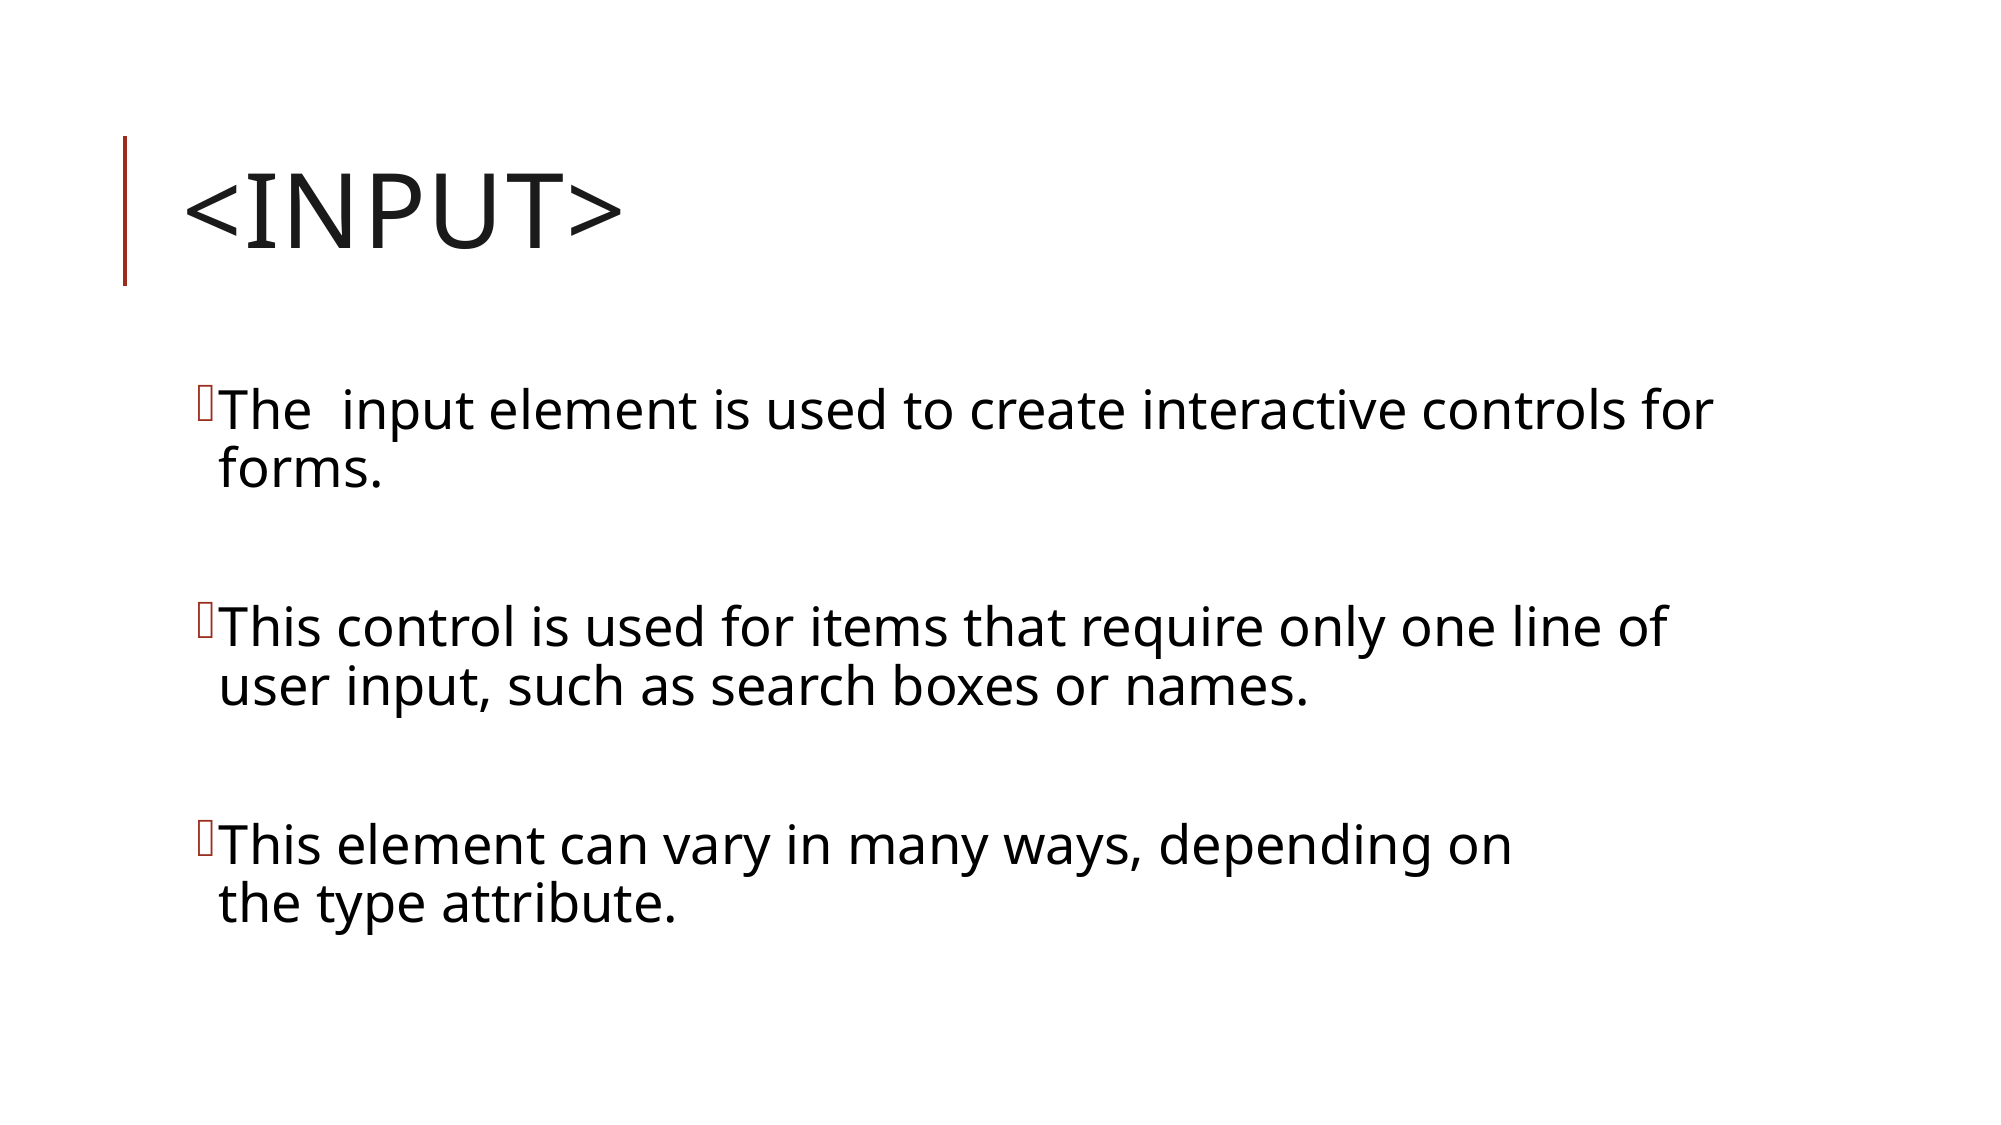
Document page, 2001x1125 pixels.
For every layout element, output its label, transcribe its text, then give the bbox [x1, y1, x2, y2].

title <Input> [168, 96, 1763, 342]
list The input element is used to create interactive controls for forms. This control is used for items that require only one line of user input, such as search boxes or names. This element can vary in many ways, depending on the type attribute. [168, 375, 1763, 1035]
